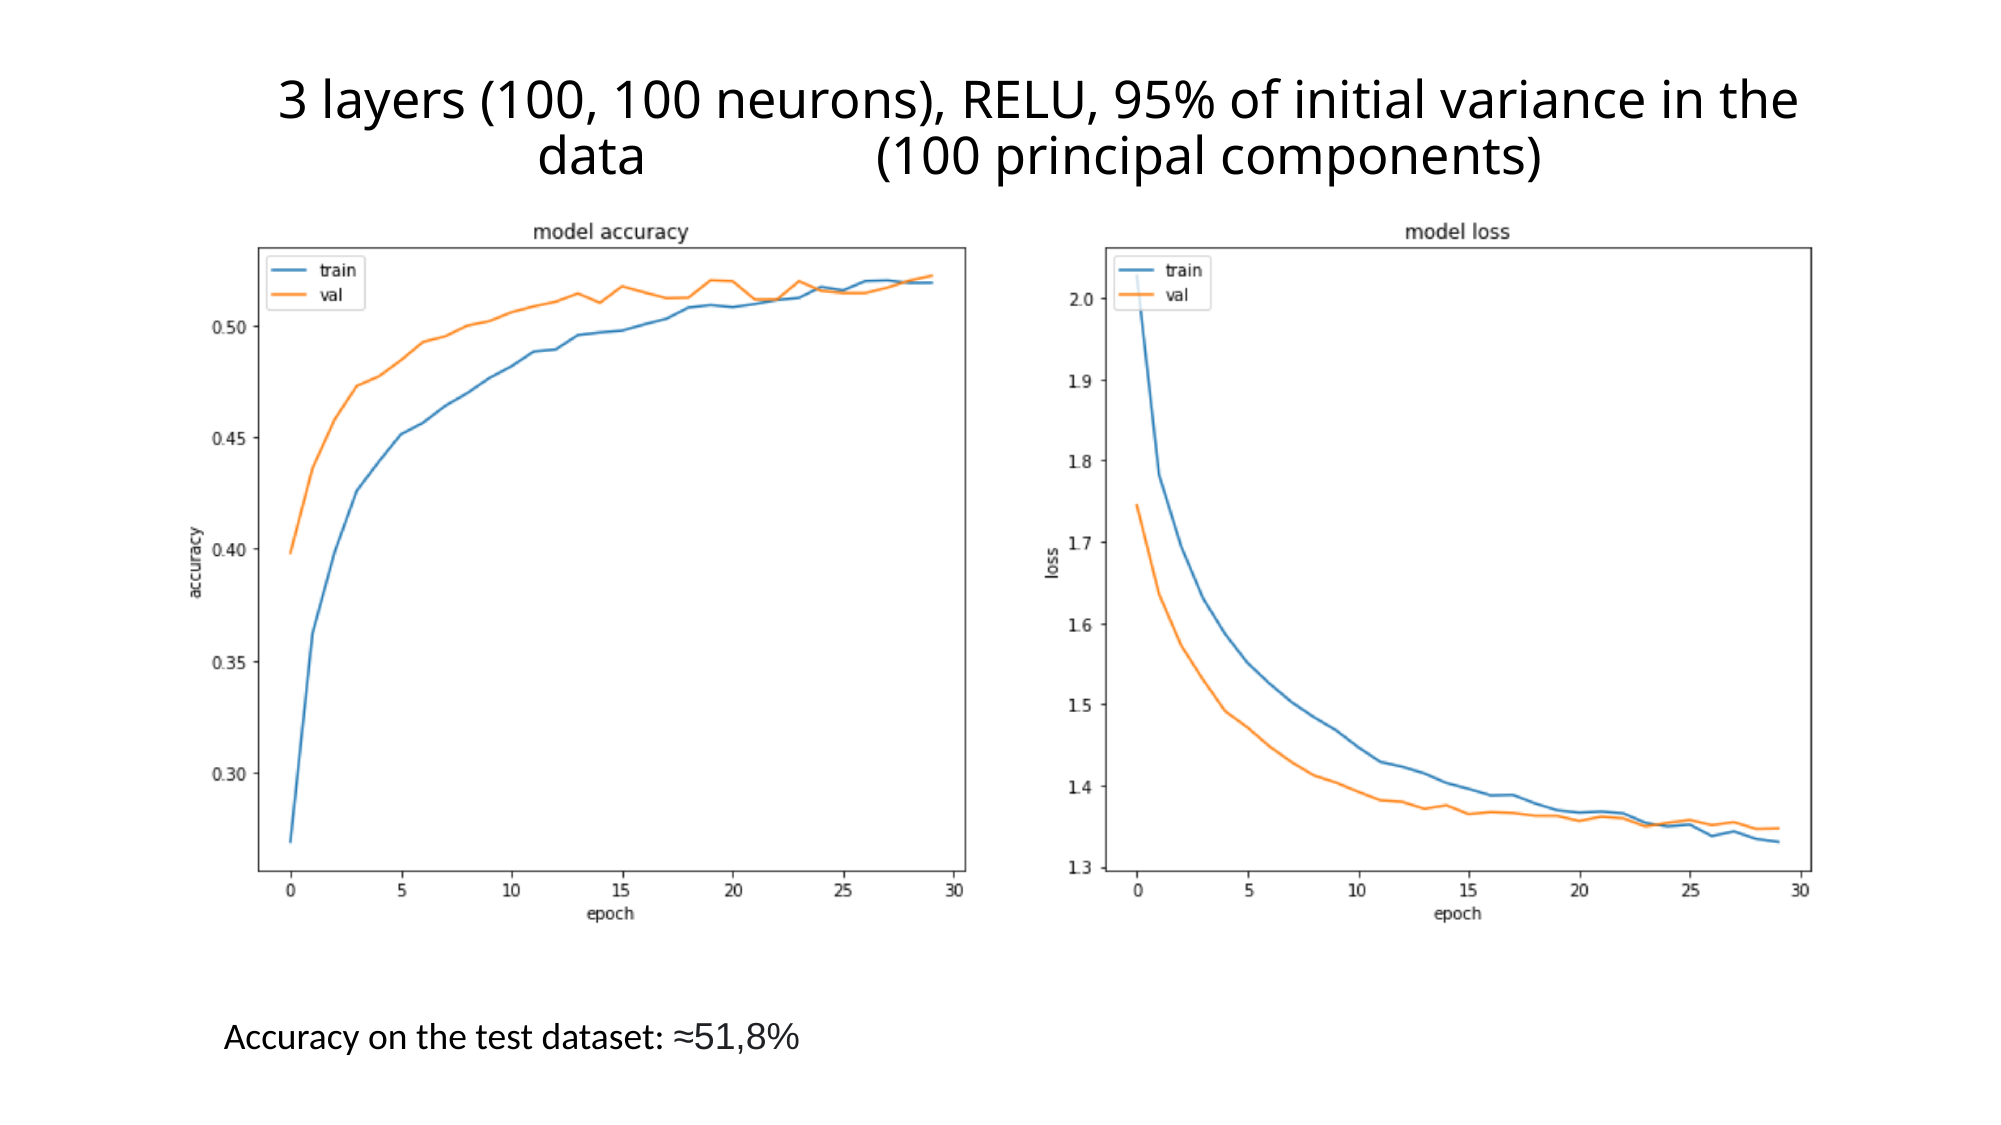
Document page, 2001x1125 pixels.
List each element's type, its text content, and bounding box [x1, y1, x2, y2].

title 3 layers (100, 100 neurons), RELU, 95% of initial variance in the data (100 principal components) [209, 76, 1871, 194]
text_box Accuracy on the test dataset: ≈51,8% [208, 1004, 903, 1065]
picture [180, 215, 1836, 936]
